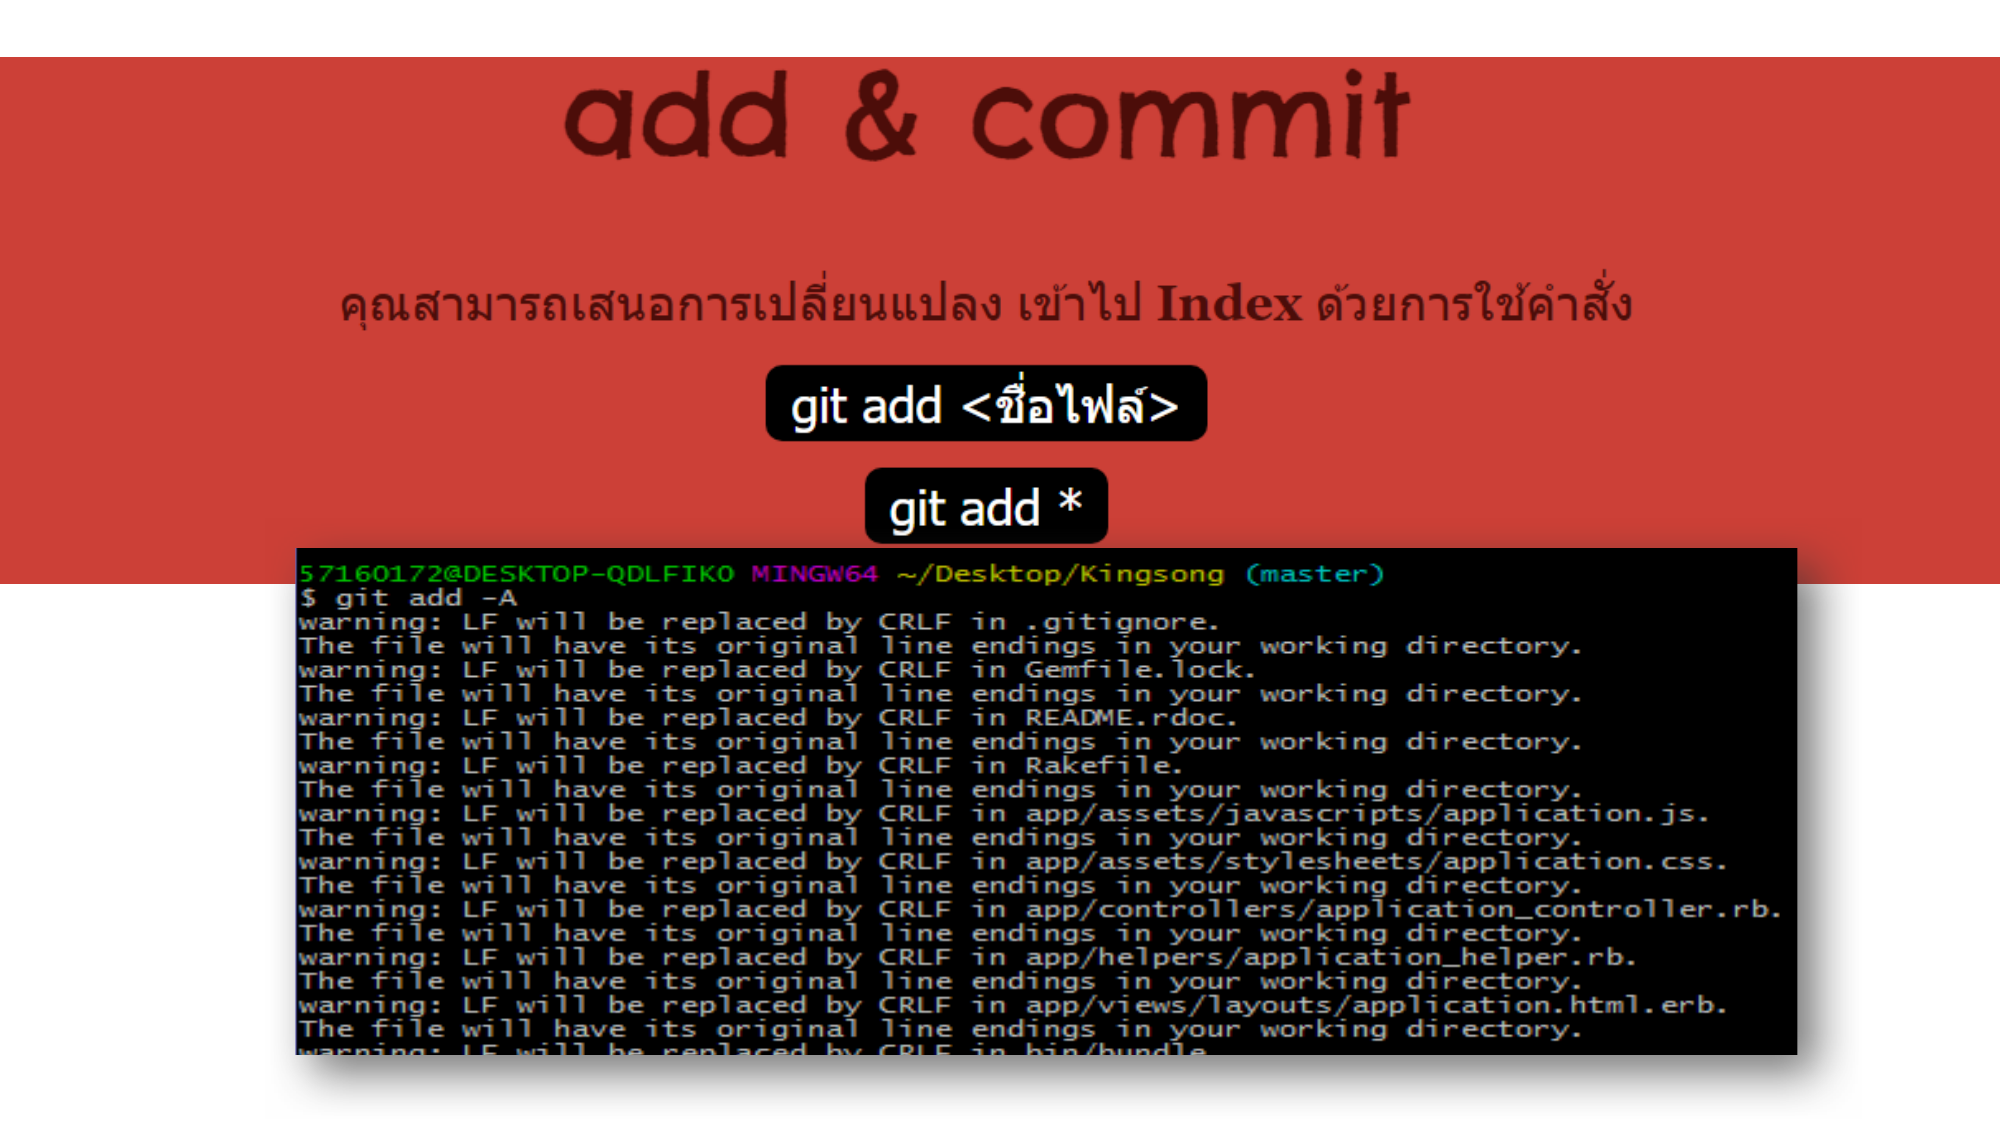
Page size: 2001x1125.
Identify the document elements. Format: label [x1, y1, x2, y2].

picture [0, 56, 2000, 1055]
